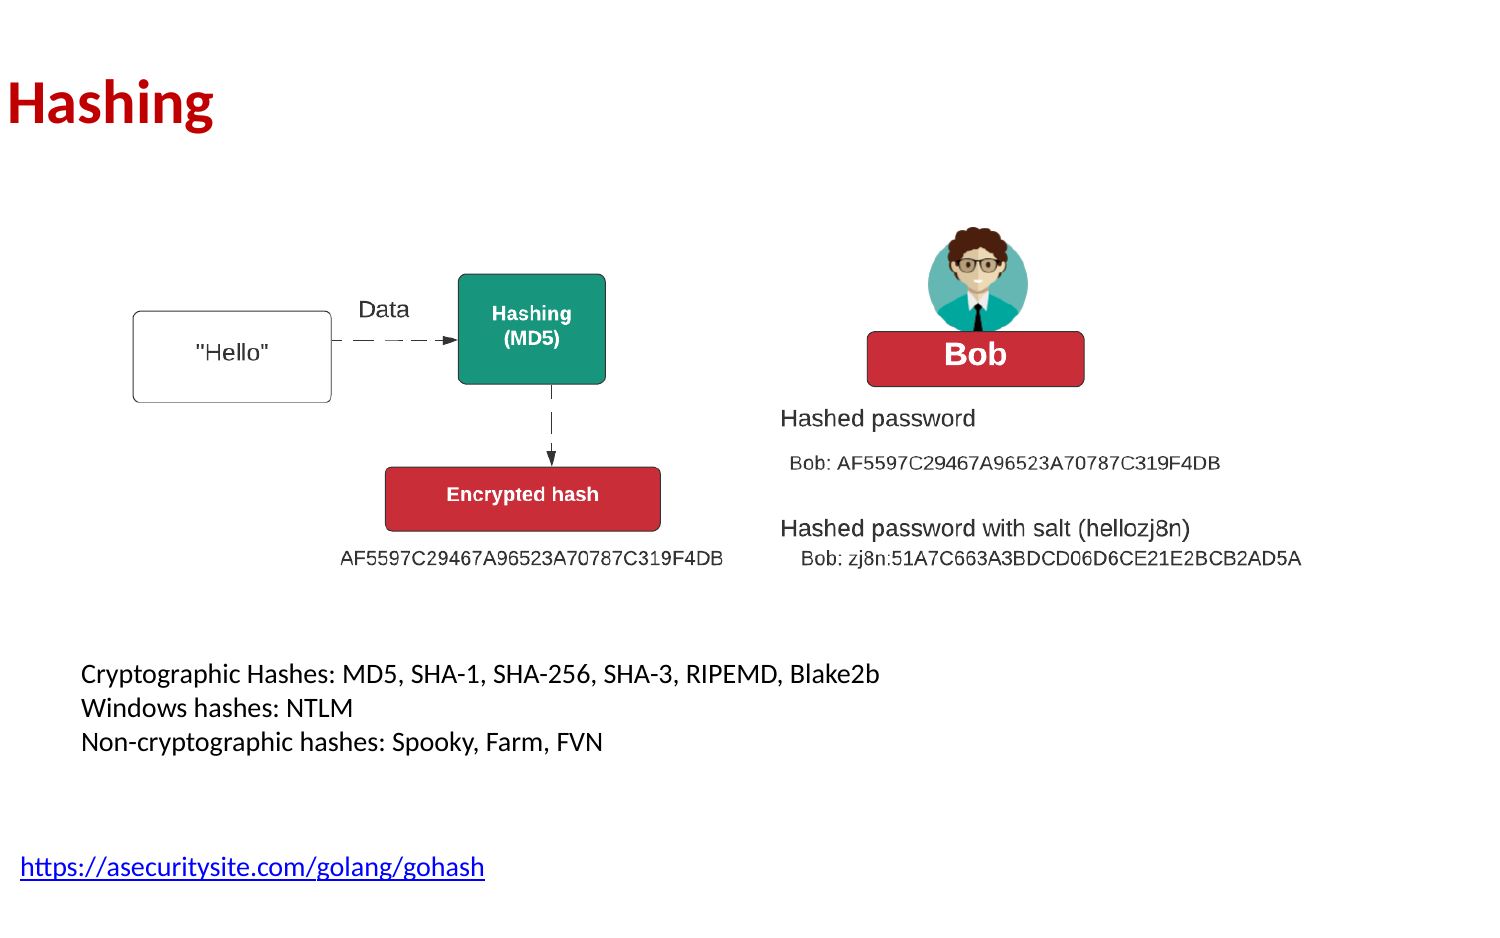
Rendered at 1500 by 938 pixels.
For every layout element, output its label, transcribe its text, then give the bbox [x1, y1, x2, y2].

title Hashing [0, 44, 1295, 152]
text_box Cryptographic Hashes: MD5, SHA-1, SHA-256, SHA-3, RIPEMD, Blake2b Windows hashes: NTLM Non-cryptographic hashes: Spooky, Farm, FVN [66, 648, 1001, 765]
picture [96, 185, 1381, 676]
text_box https://asecuritysite.com/golang/gohash [5, 841, 500, 890]
